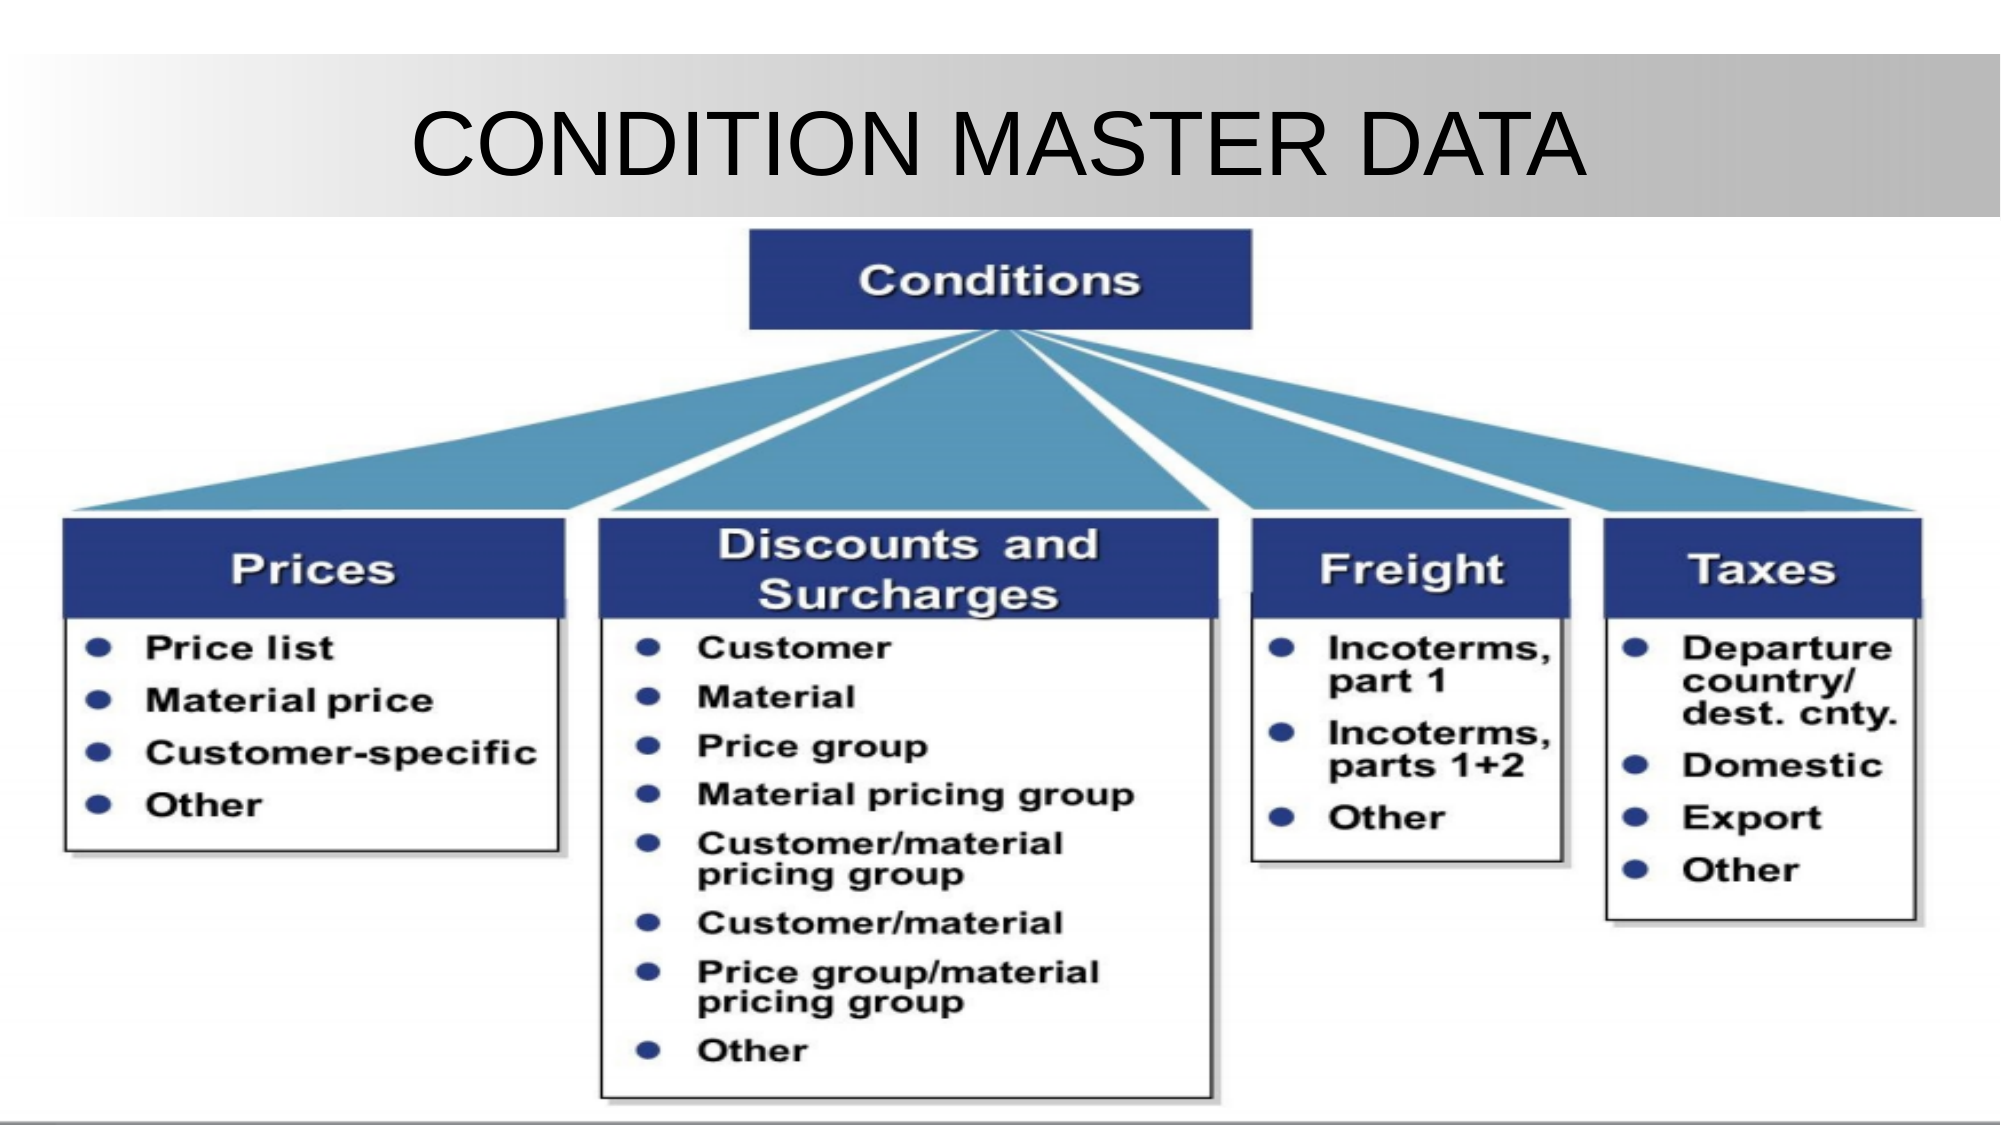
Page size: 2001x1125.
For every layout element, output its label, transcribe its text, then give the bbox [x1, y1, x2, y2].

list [0, 217, 2000, 1125]
title CONDITION MASTER DATA [99, 44, 1901, 217]
